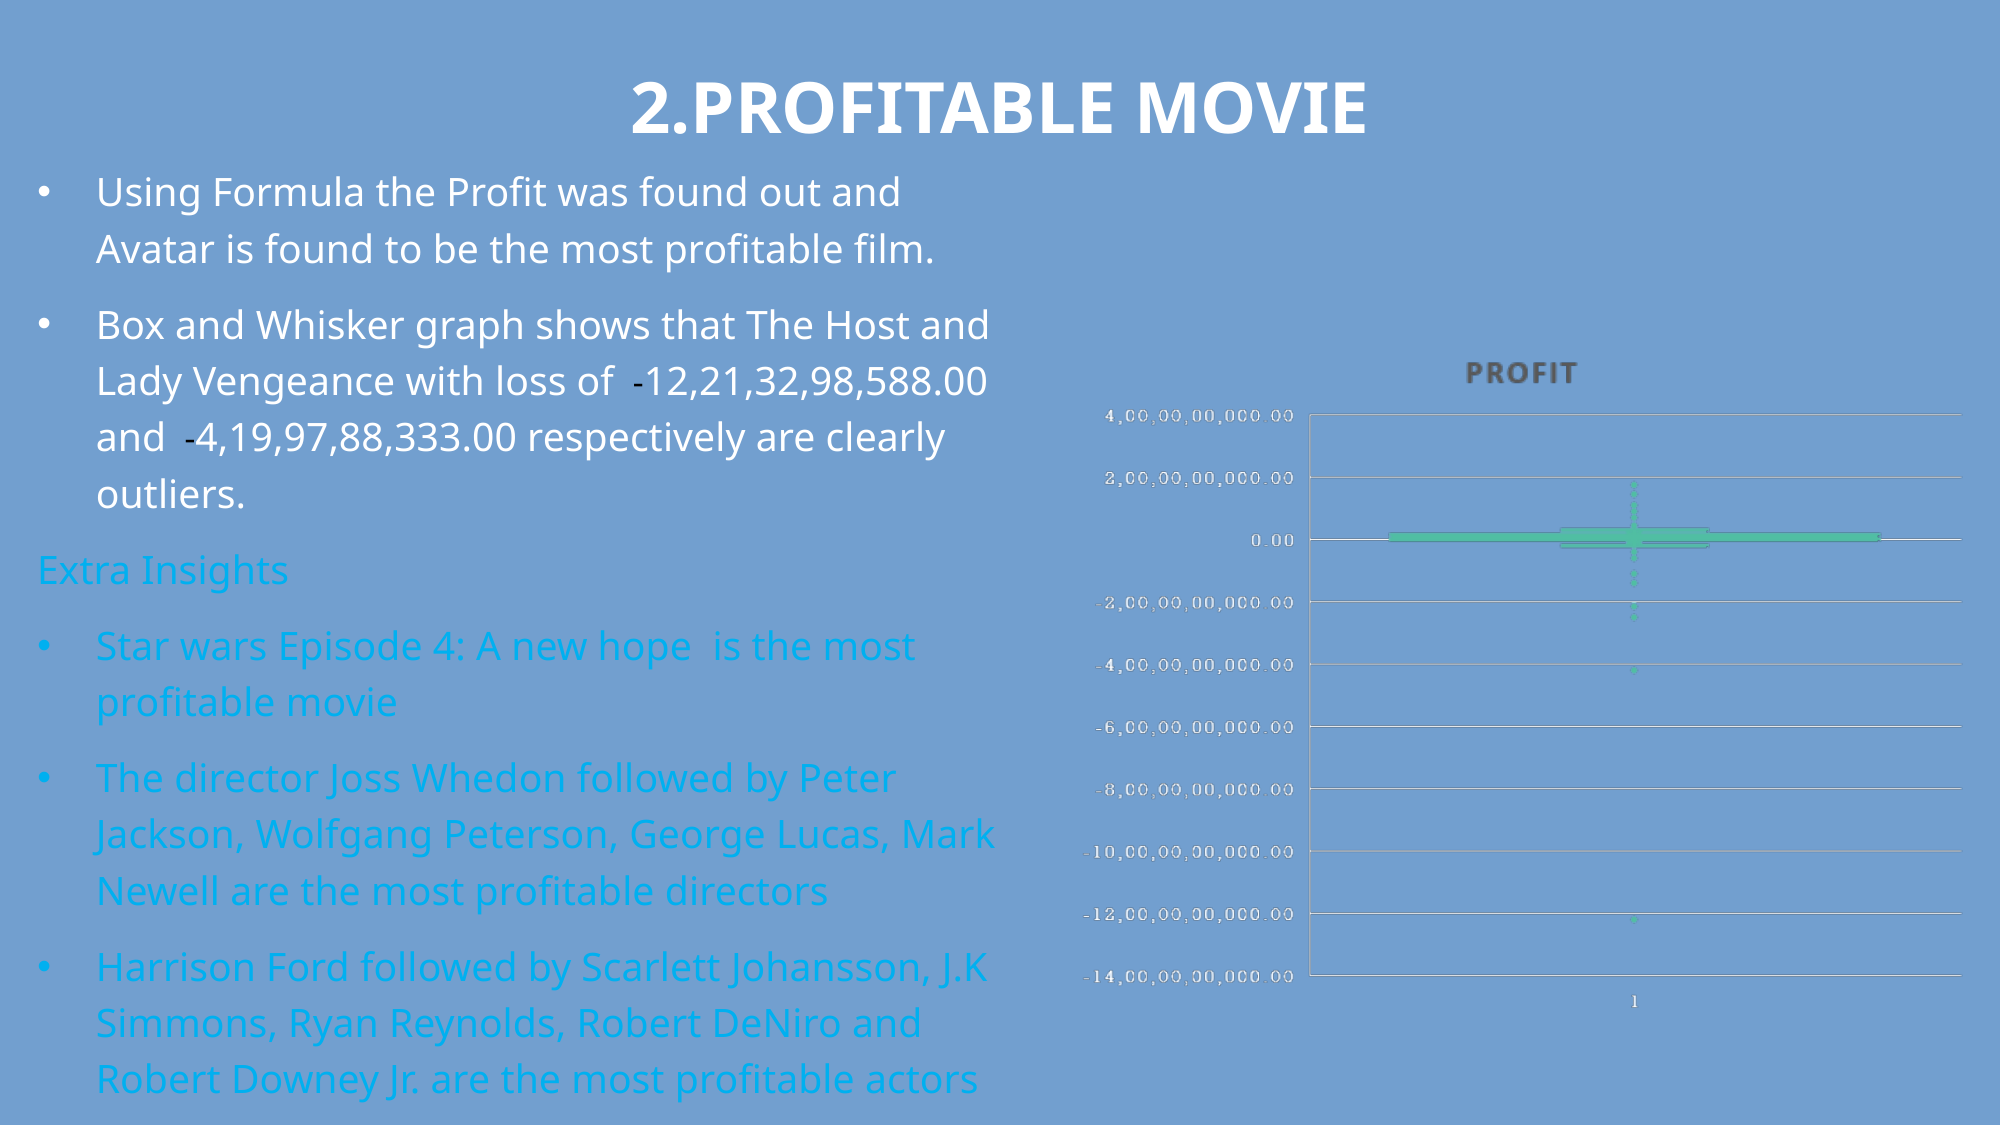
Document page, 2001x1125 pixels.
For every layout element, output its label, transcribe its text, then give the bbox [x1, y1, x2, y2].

picture [1071, 337, 1978, 1026]
text_box Using Formula the Profit was found out and Avatar is found to be the most profitable film. Box and Whisker graph shows that The Host and Lady Vengeance with loss of -12,21,32,98,588.00 and -4,19,97,88,333.00 respectively are clearly outliers. Extra Insights Star wars Episode 4: A new hope is the most profitable movie The director Joss Whedon followed by Peter Jackson, Wolfgang Peterson, George Lucas, Mark Newell are the most profitable directors Harrison Ford followed by Scarlett Johansson, J.K Simmons, Ryan Reynolds, Robert DeNiro and Robert Downey Jr. are the most profitable actors [22, 150, 1023, 1124]
text_box 2.Profitable Movie [150, 1, 1850, 220]
